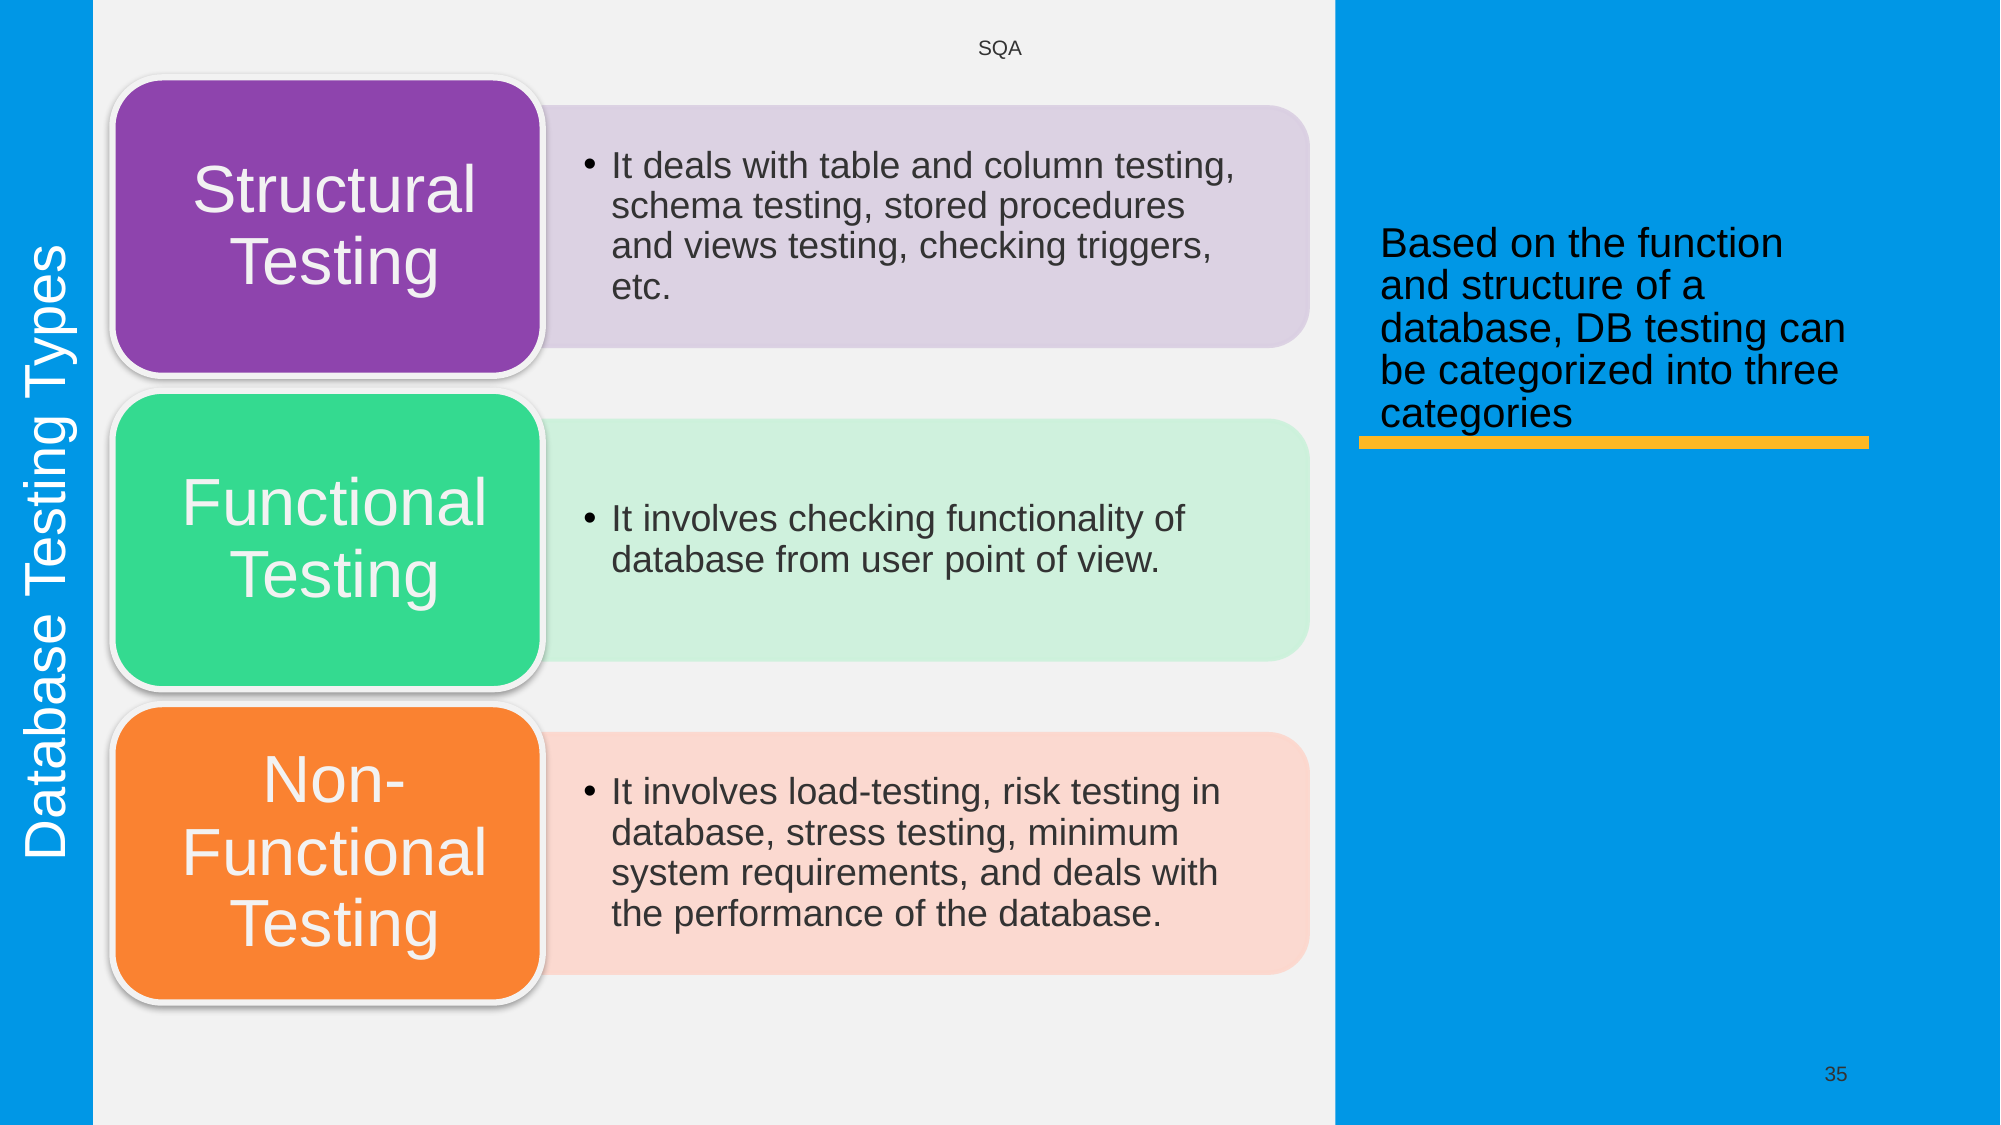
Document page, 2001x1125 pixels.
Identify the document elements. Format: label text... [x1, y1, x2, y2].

footer SQA [662, 17, 1338, 77]
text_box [112, 76, 1309, 1004]
title Based on the function and structure of a database, DB testing can be categorized into three categories [1365, 68, 1863, 444]
title Database Testing Types [9, 47, 85, 1059]
slide_number 35 [1412, 1042, 1863, 1103]
